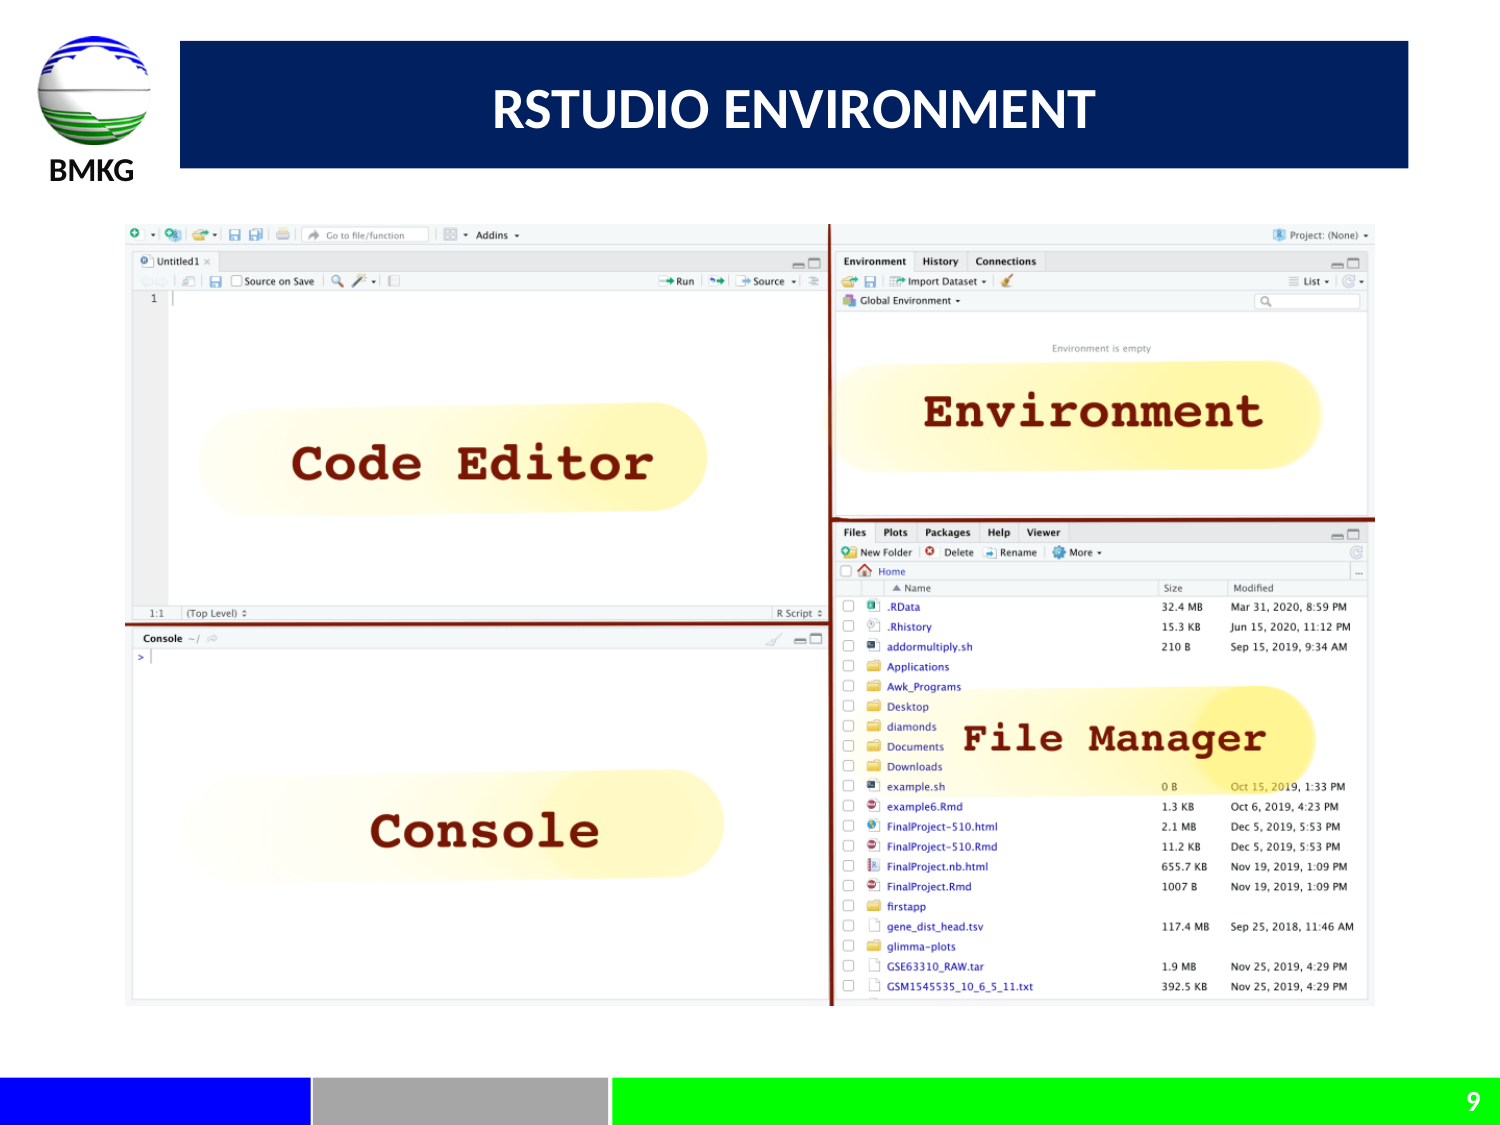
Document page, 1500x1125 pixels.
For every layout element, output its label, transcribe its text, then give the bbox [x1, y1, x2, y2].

picture [37, 36, 151, 145]
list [124, 224, 1376, 1006]
title Rstudio Environment [180, 40, 1409, 169]
